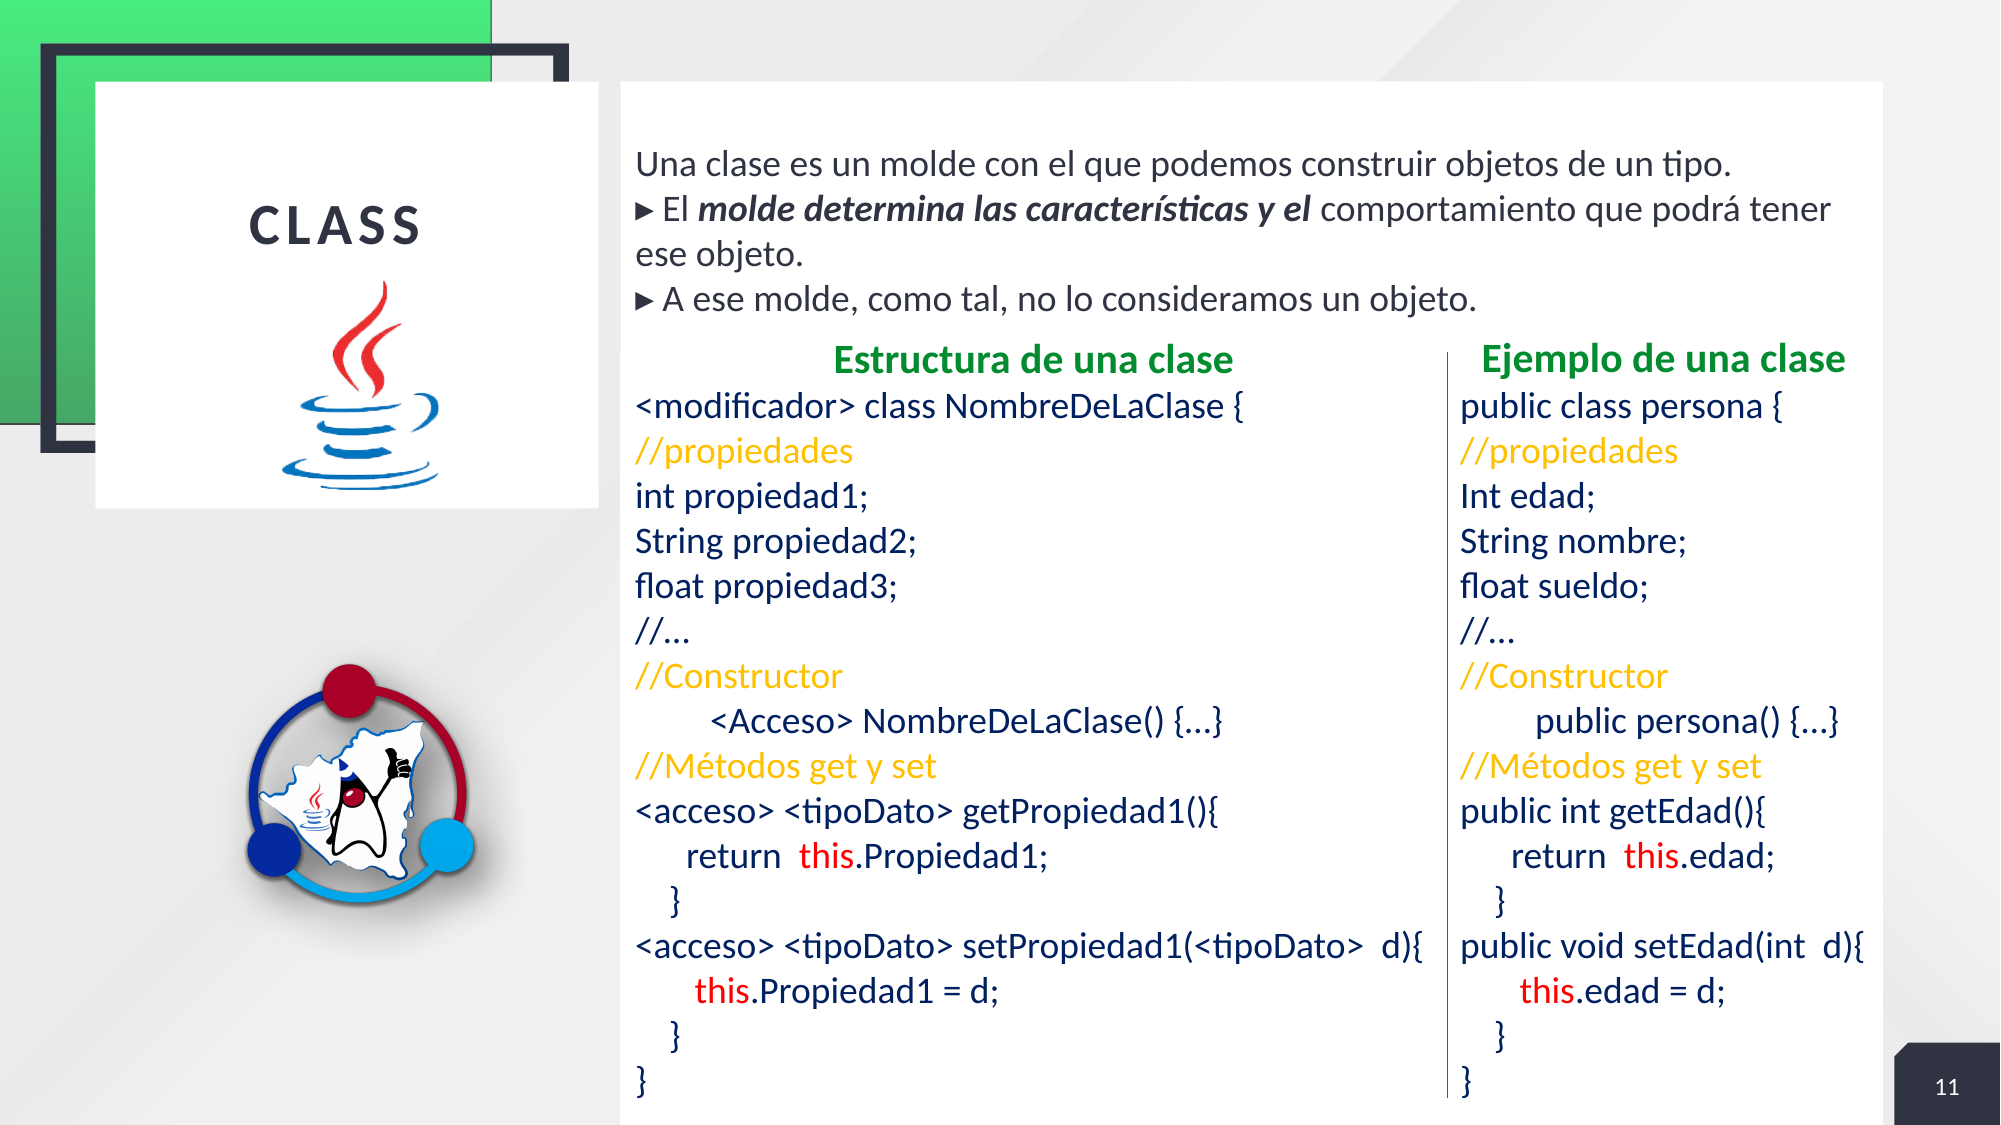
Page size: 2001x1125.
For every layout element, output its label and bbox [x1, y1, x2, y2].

picture [0, 0, 2000, 1125]
text_box [0, 0, 599, 509]
picture [281, 279, 439, 491]
